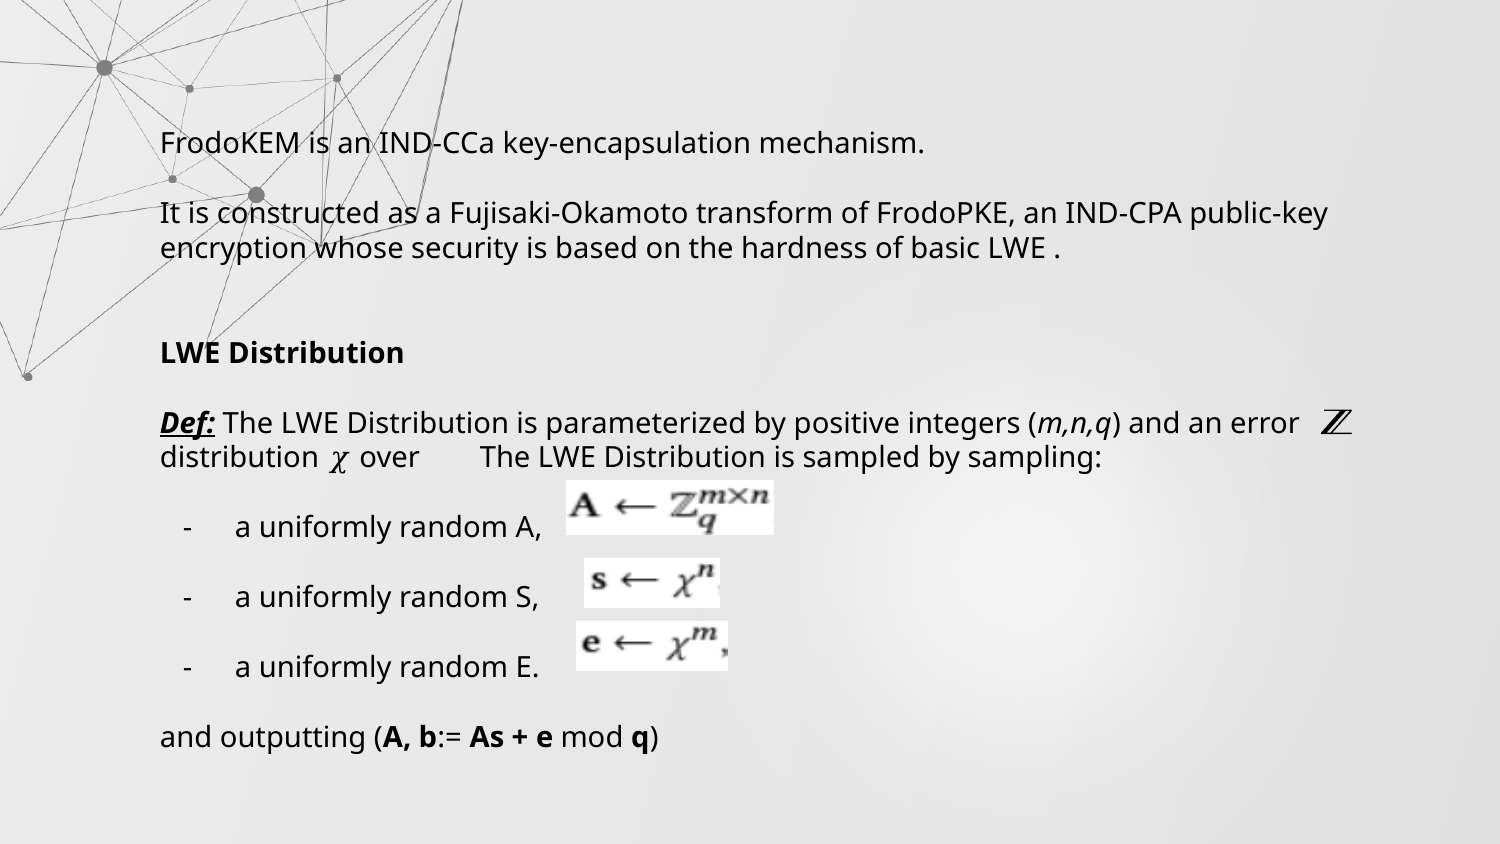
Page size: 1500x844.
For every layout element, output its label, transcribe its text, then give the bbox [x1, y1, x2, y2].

picture [0, 0, 1500, 844]
text_box FrodoKEM is an IND-CCa key-encapsulation mechanism. It is constructed as a Fujisaki-Okamoto transform of FrodoPKE, an IND-CPA public-key encryption whose security is based on the hardness of basic LWE . LWE Distribution Def: The LWE Distribution is parameterized by positive integers (m,n,q) and an error distribution 𝜒 over The LWE Distribution is sampled by sampling: a uniformly random A, a uniformly random S, a uniformly random E. and outputting (A, b:= As + e mod q) [145, 109, 1355, 769]
